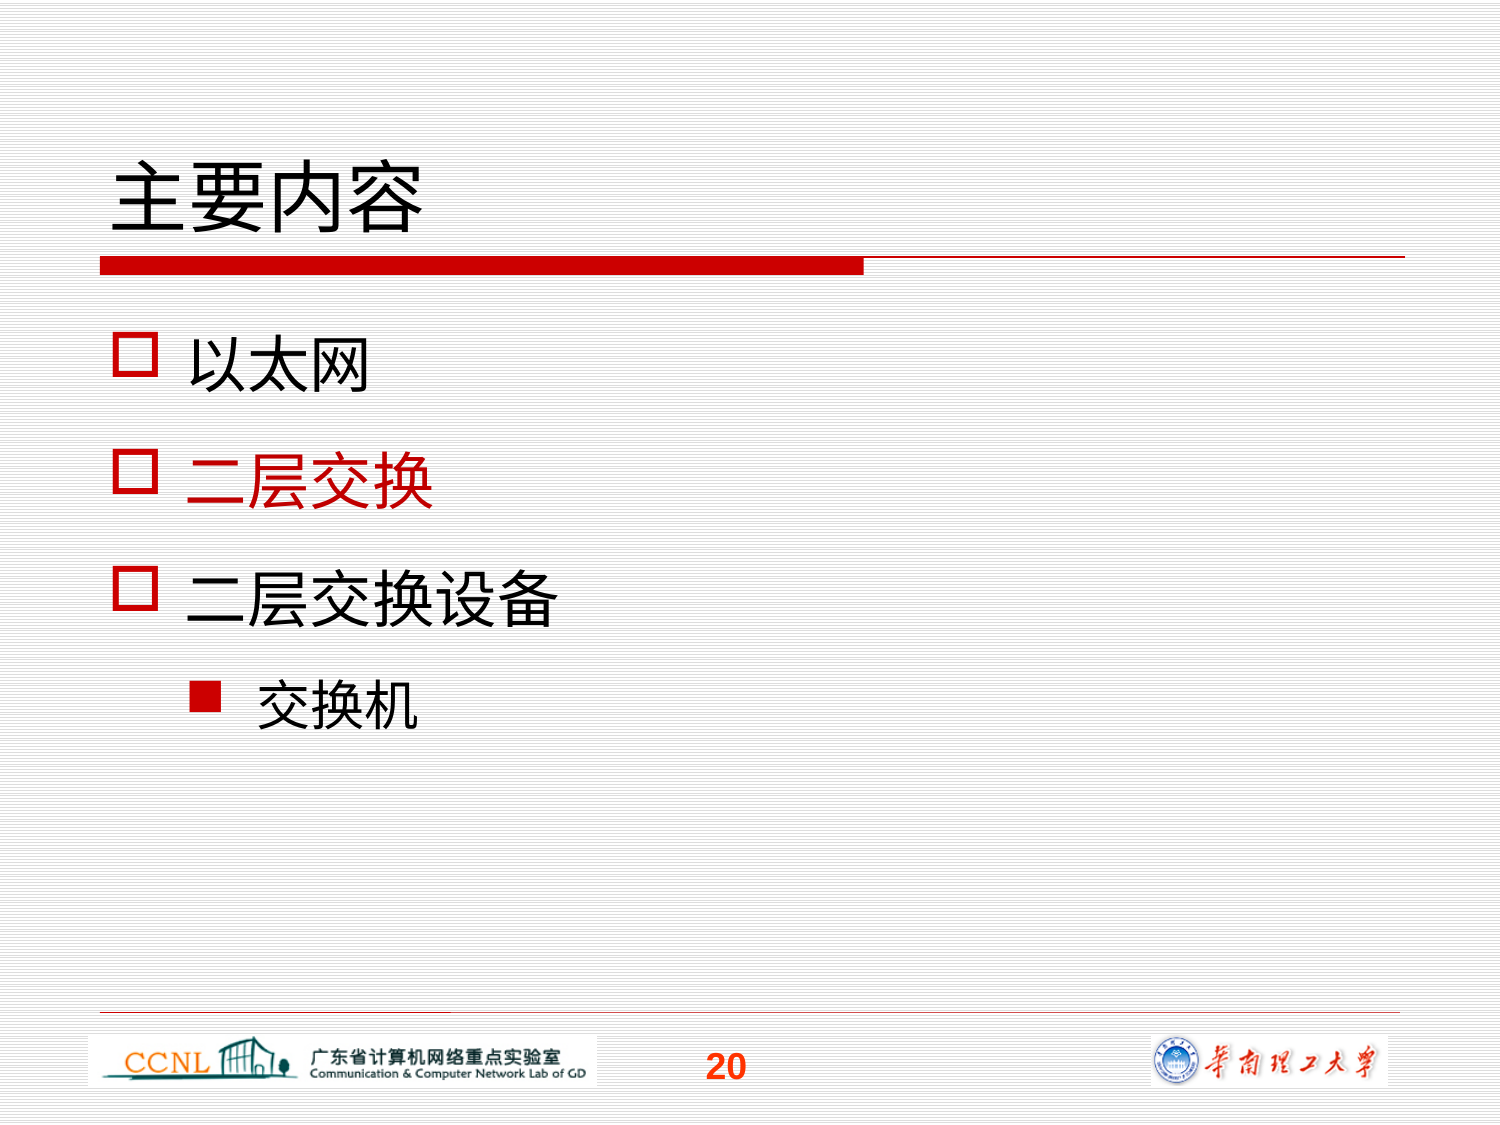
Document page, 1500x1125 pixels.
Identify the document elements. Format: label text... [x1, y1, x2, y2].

picture [88, 1034, 597, 1086]
list 以太网 二层交换 二层交换设备 交换机 [92, 287, 1406, 988]
picture [1151, 1034, 1388, 1086]
title 主要内容 [93, 49, 1407, 250]
